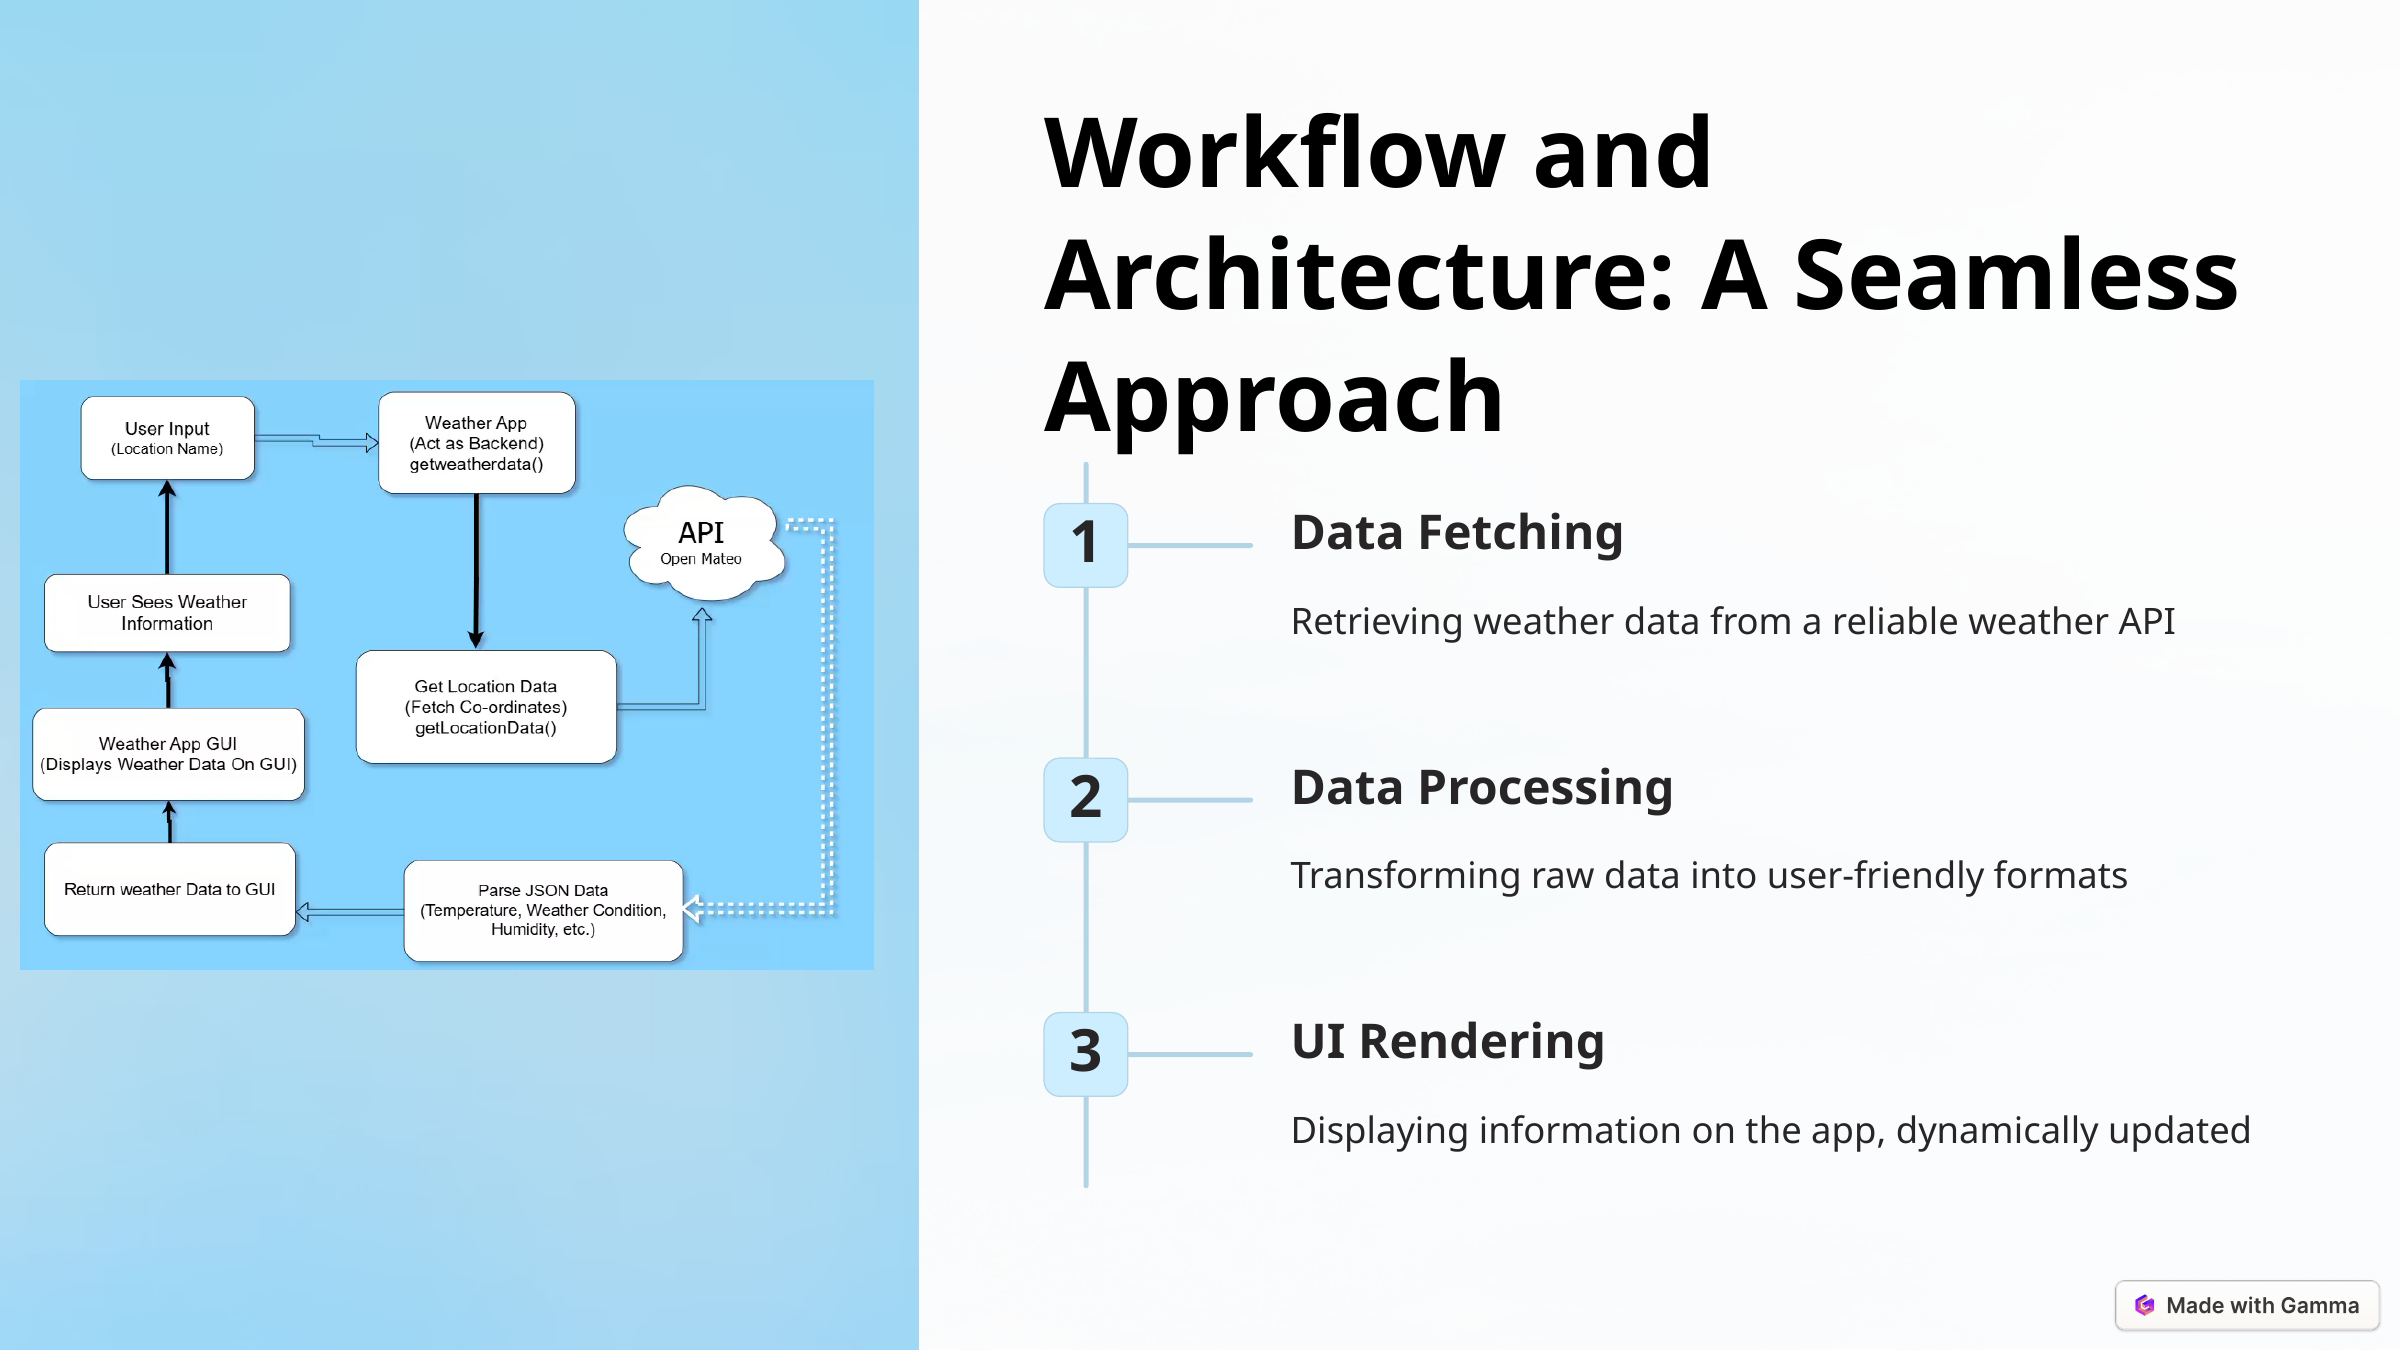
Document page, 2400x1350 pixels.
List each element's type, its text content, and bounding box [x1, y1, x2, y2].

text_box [1044, 498, 2270, 642]
text_box [1083, 461, 1089, 498]
text_box [1083, 642, 1089, 753]
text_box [1044, 753, 2270, 897]
picture [0, 0, 919, 1350]
text_box [1083, 897, 1089, 1007]
text_box Workflow and Architecture: A Seamless Approach [1044, 85, 2284, 330]
text_box [1083, 1151, 1089, 1189]
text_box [19, 379, 874, 971]
picture [2106, 1271, 2389, 1339]
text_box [1044, 1007, 2270, 1151]
